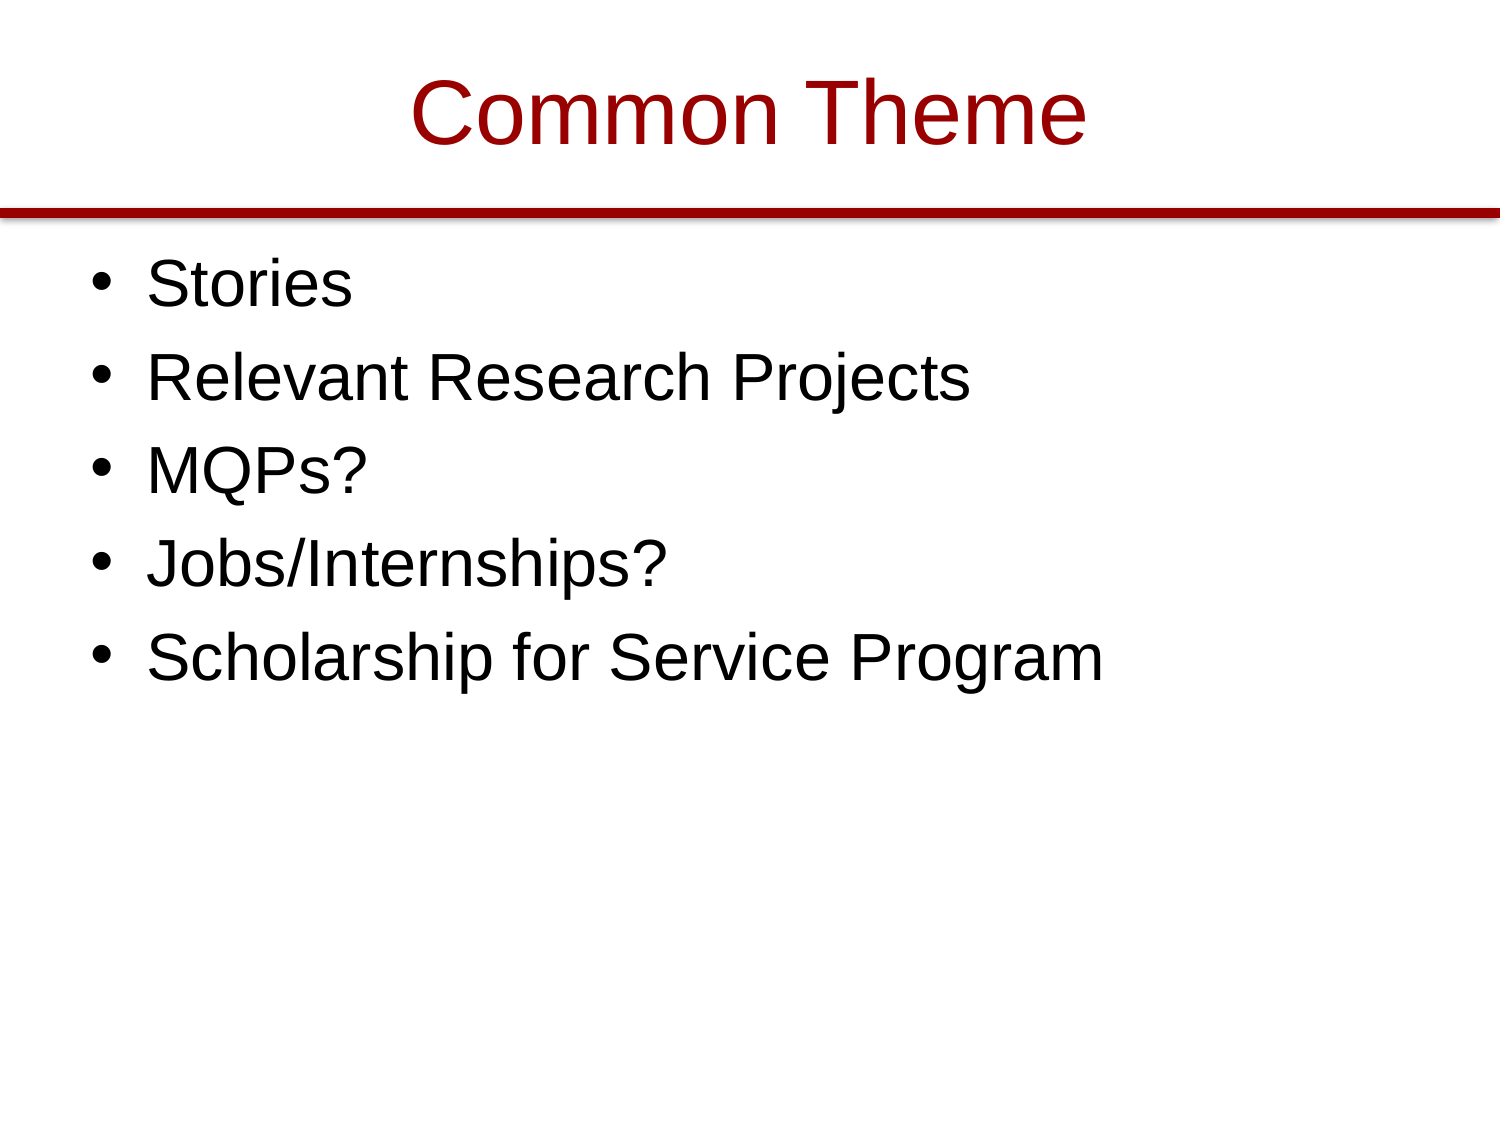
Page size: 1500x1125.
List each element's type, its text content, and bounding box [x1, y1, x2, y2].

title Common Theme [75, 13, 1425, 202]
list Stories Relevant Research Projects MQPs? Jobs/Internships? Scholarship for Service Program [75, 232, 1425, 1005]
